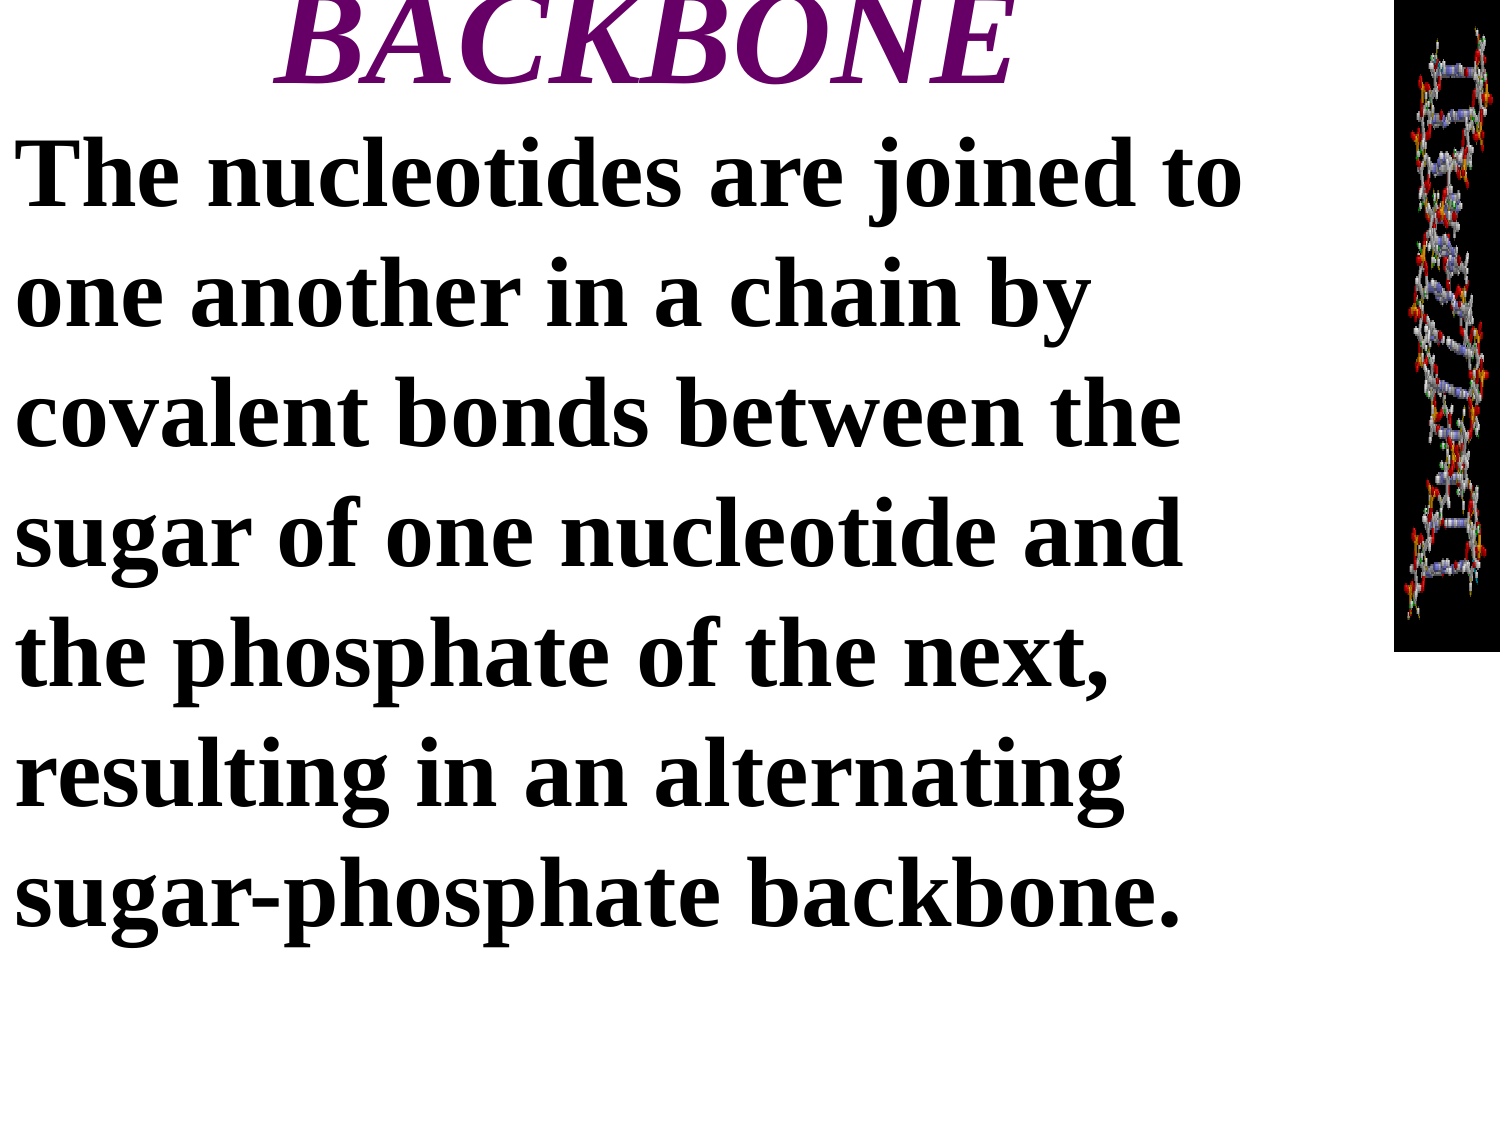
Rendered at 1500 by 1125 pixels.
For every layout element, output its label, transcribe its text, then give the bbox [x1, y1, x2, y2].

picture [1394, 0, 1500, 653]
text_box The nucleotides are joined to one another in a chain by covalent bonds between the sugar of one nucleotide and the phosphate of the next, resulting in an alternating sugar-phosphate backbone. [0, 99, 1336, 954]
text_box BACKBONE [259, 0, 1039, 119]
